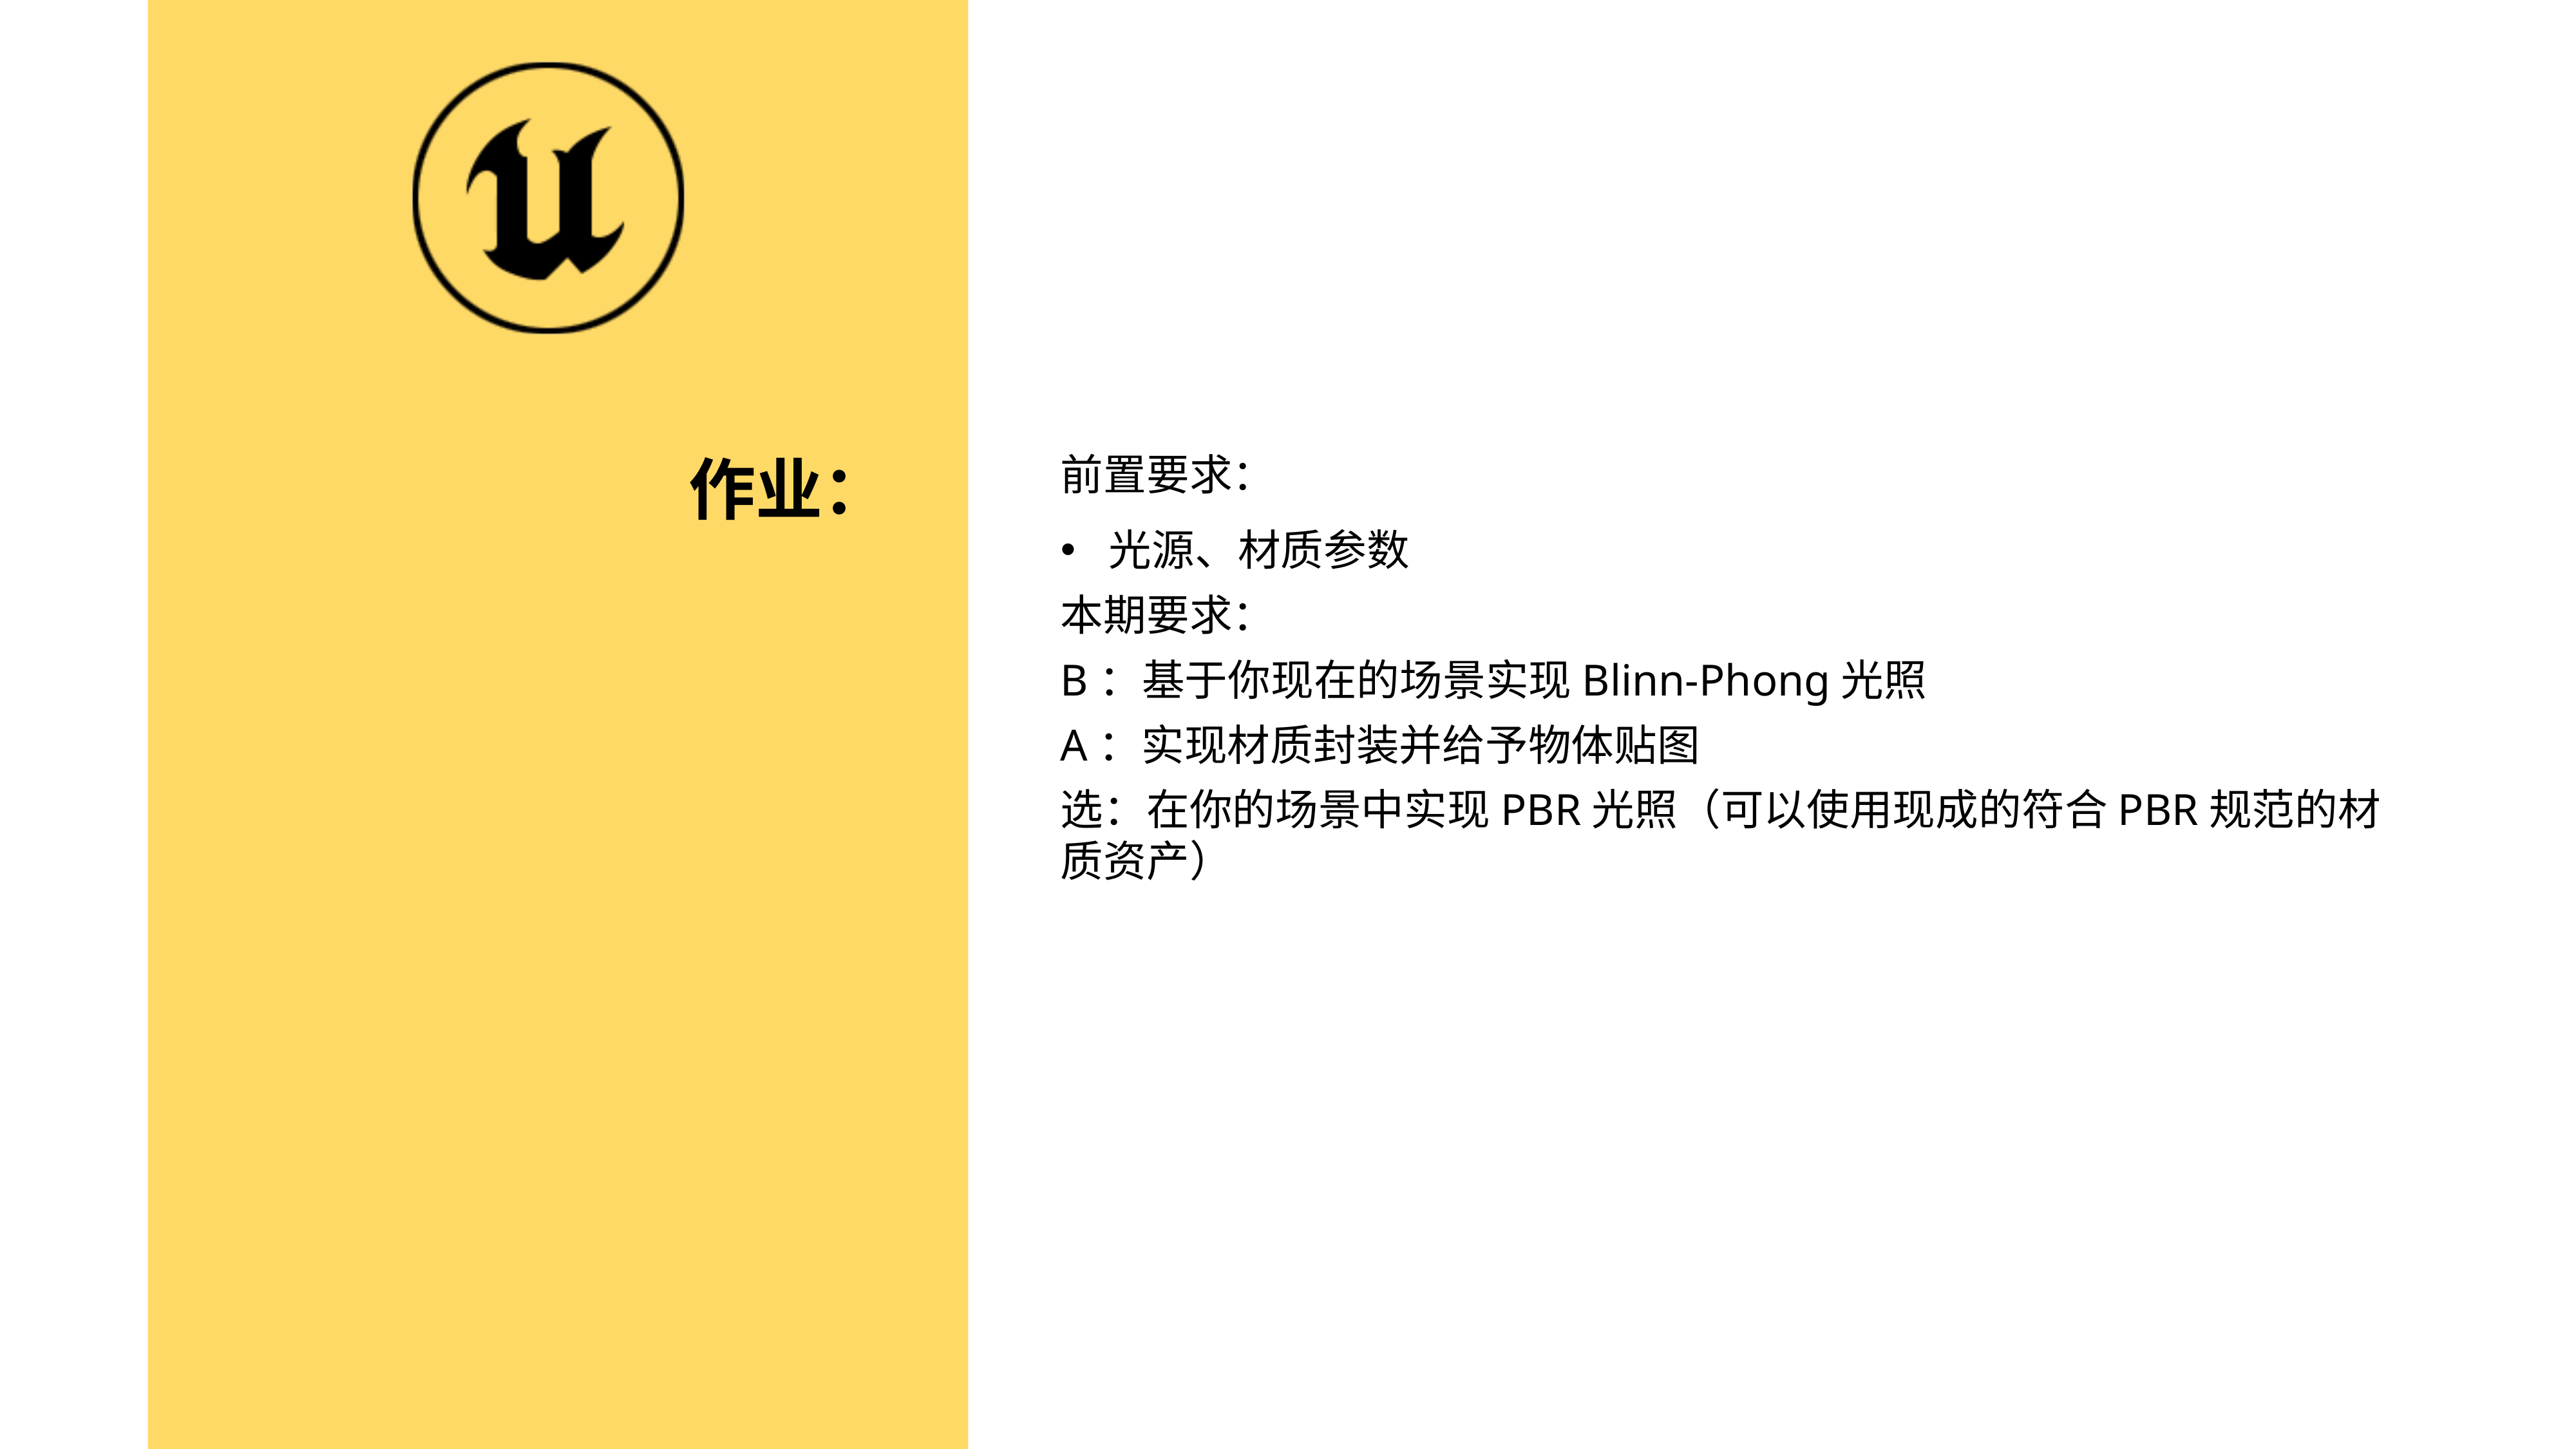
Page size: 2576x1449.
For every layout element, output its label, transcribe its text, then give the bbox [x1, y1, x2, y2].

text_box [147, 0, 969, 1449]
picture [409, 59, 687, 337]
text_box 前置要求： 光源、材质参数 本期要求： B：基于你现在的场景实现Blinn-Phong光照 A：实现材质封装并给予物体贴图 选：在你的场景中实现PBR光照（可以使用现成的符合PBR规范的材质资产） [1055, 442, 2397, 956]
text_box 作业： [201, 442, 896, 614]
